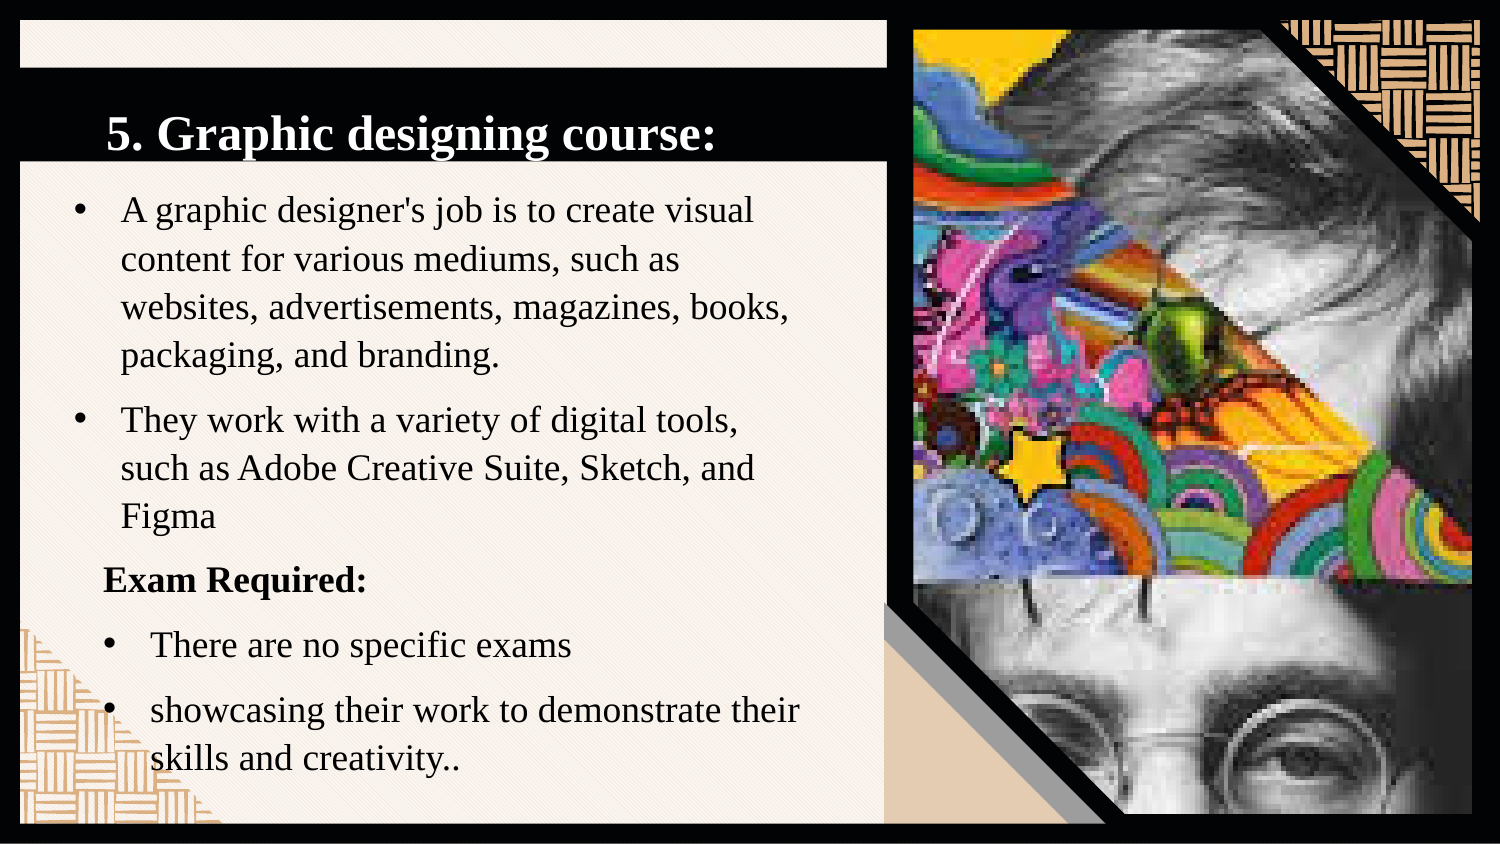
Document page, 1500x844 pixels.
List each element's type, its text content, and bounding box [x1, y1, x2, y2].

picture [903, 19, 1482, 824]
text_box A graphic designer's job is to create visual content for various mediums, such as websites, advertisements, magazines, books, packaging, and branding. They work with a variety of digital tools, such as Adobe Creative Suite, Sketch, and Figma [58, 174, 809, 544]
title 5. Graphic designing course: [91, 81, 898, 175]
text_box Exam Required: There are no specific exams showcasing their work to demonstrate their skills and creativity.. [88, 544, 884, 786]
